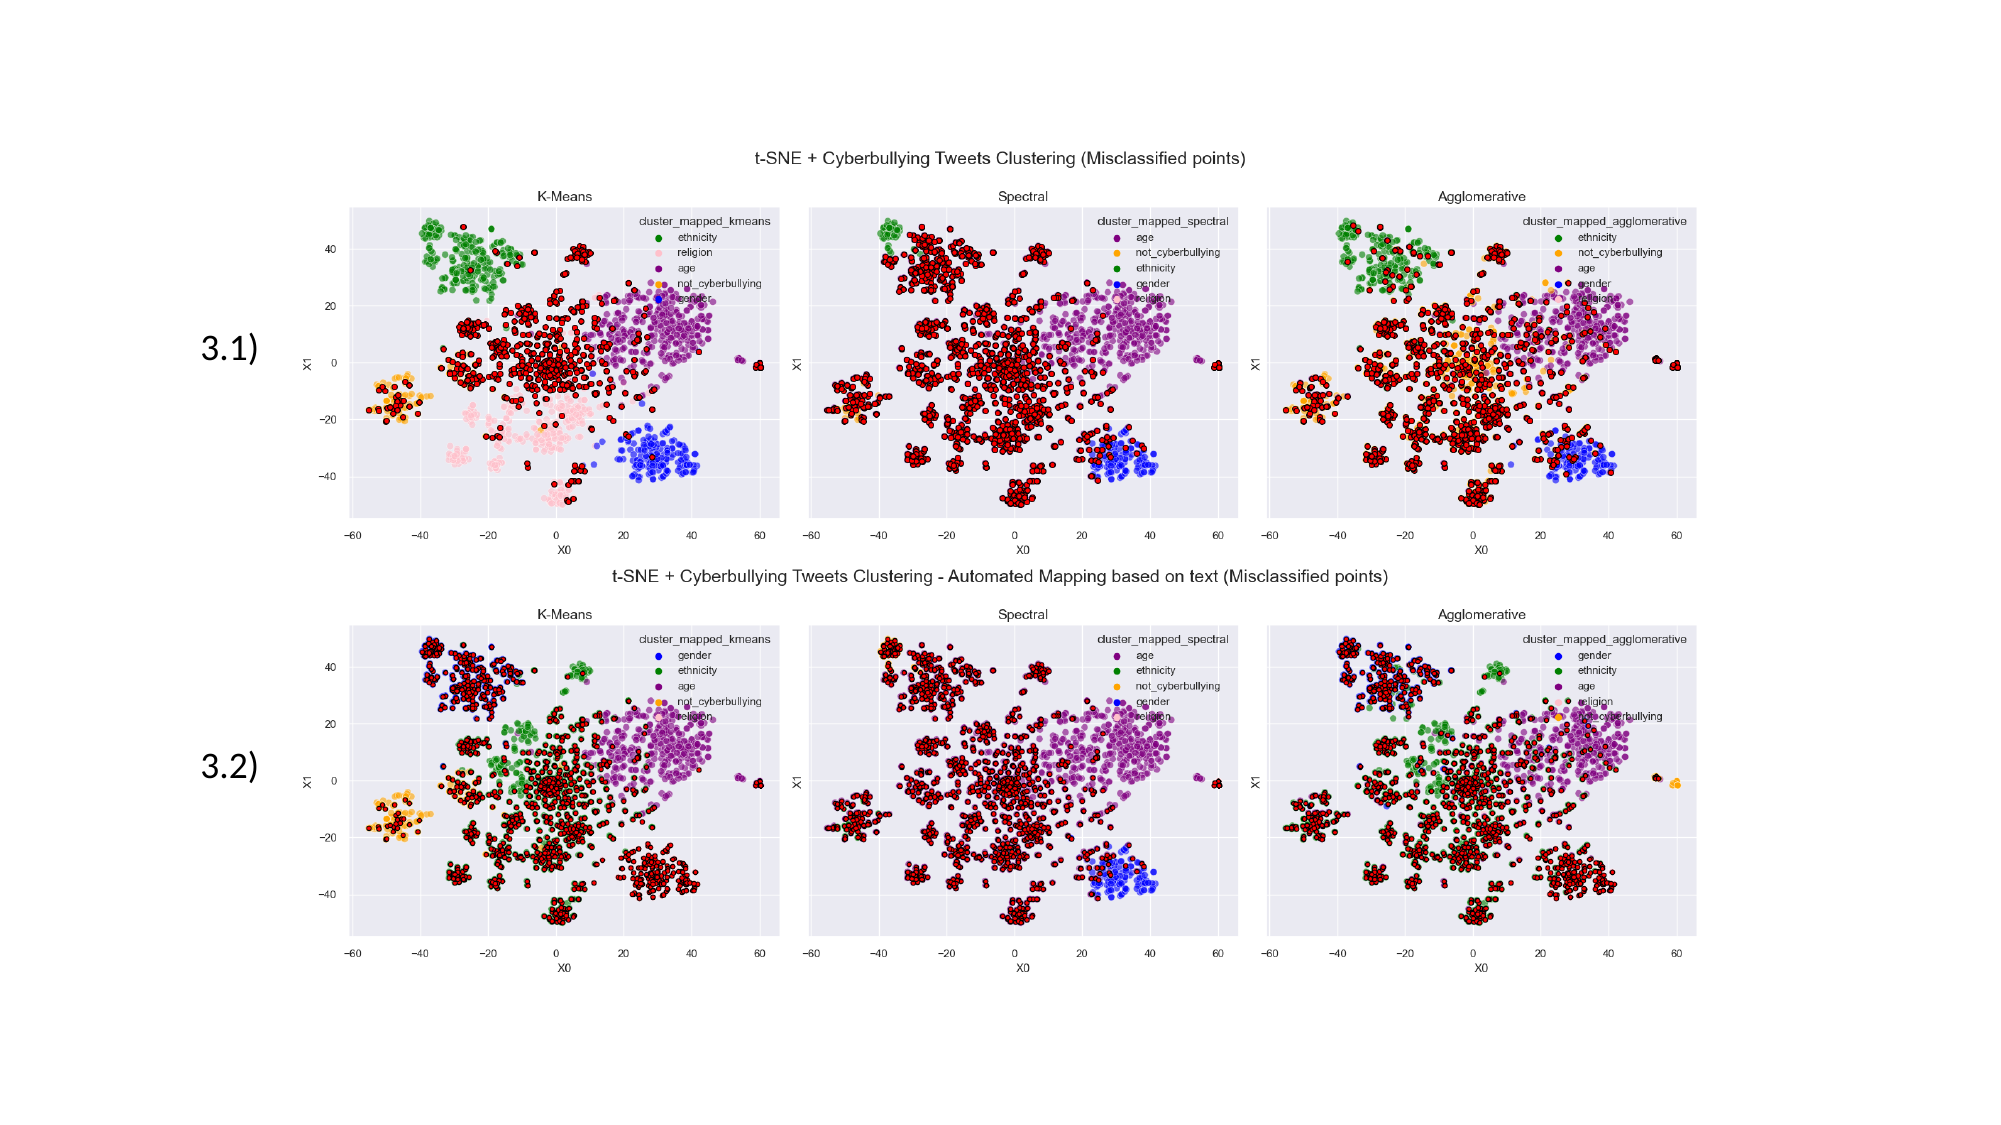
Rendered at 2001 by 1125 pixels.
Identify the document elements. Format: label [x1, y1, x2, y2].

text_box [185, 144, 1704, 981]
